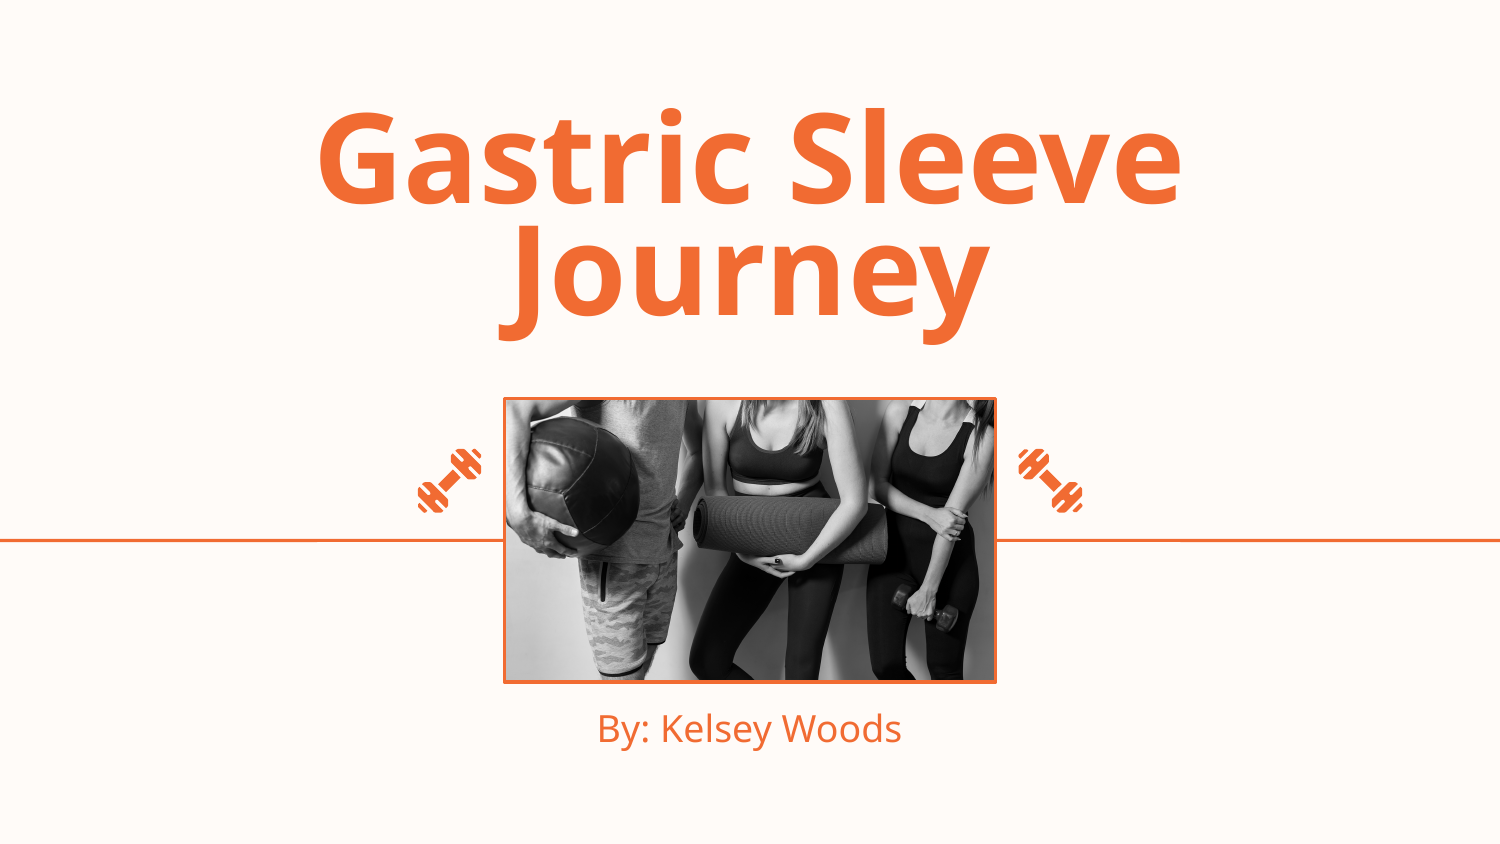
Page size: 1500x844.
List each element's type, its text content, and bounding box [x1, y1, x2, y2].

picture [505, 400, 995, 681]
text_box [417, 448, 483, 513]
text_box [1017, 448, 1083, 513]
subtitle By: Kelsey Woods [117, 724, 1382, 775]
title Gastric Sleeve Journey [224, 75, 1275, 376]
